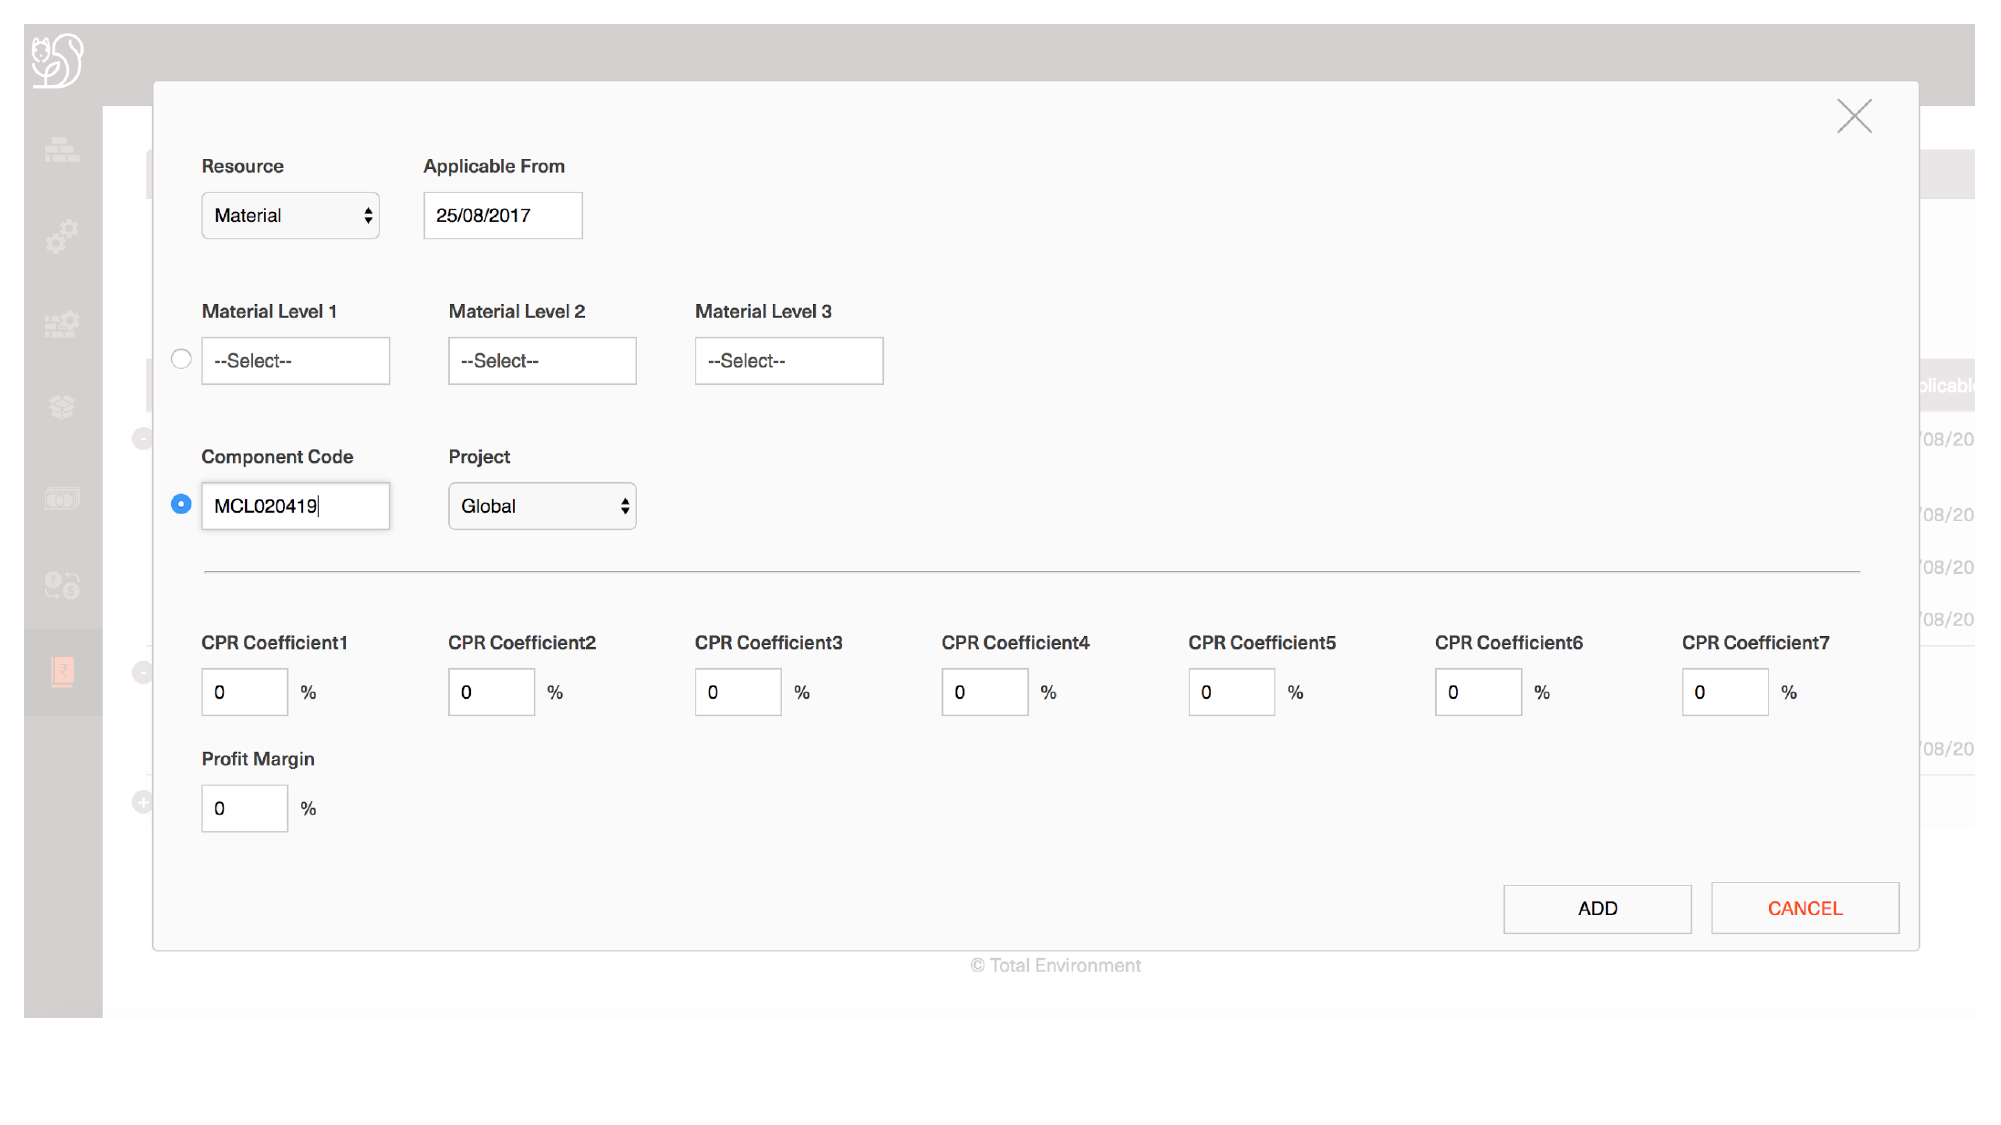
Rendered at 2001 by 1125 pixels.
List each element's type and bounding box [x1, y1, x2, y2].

picture [24, 24, 1976, 1018]
